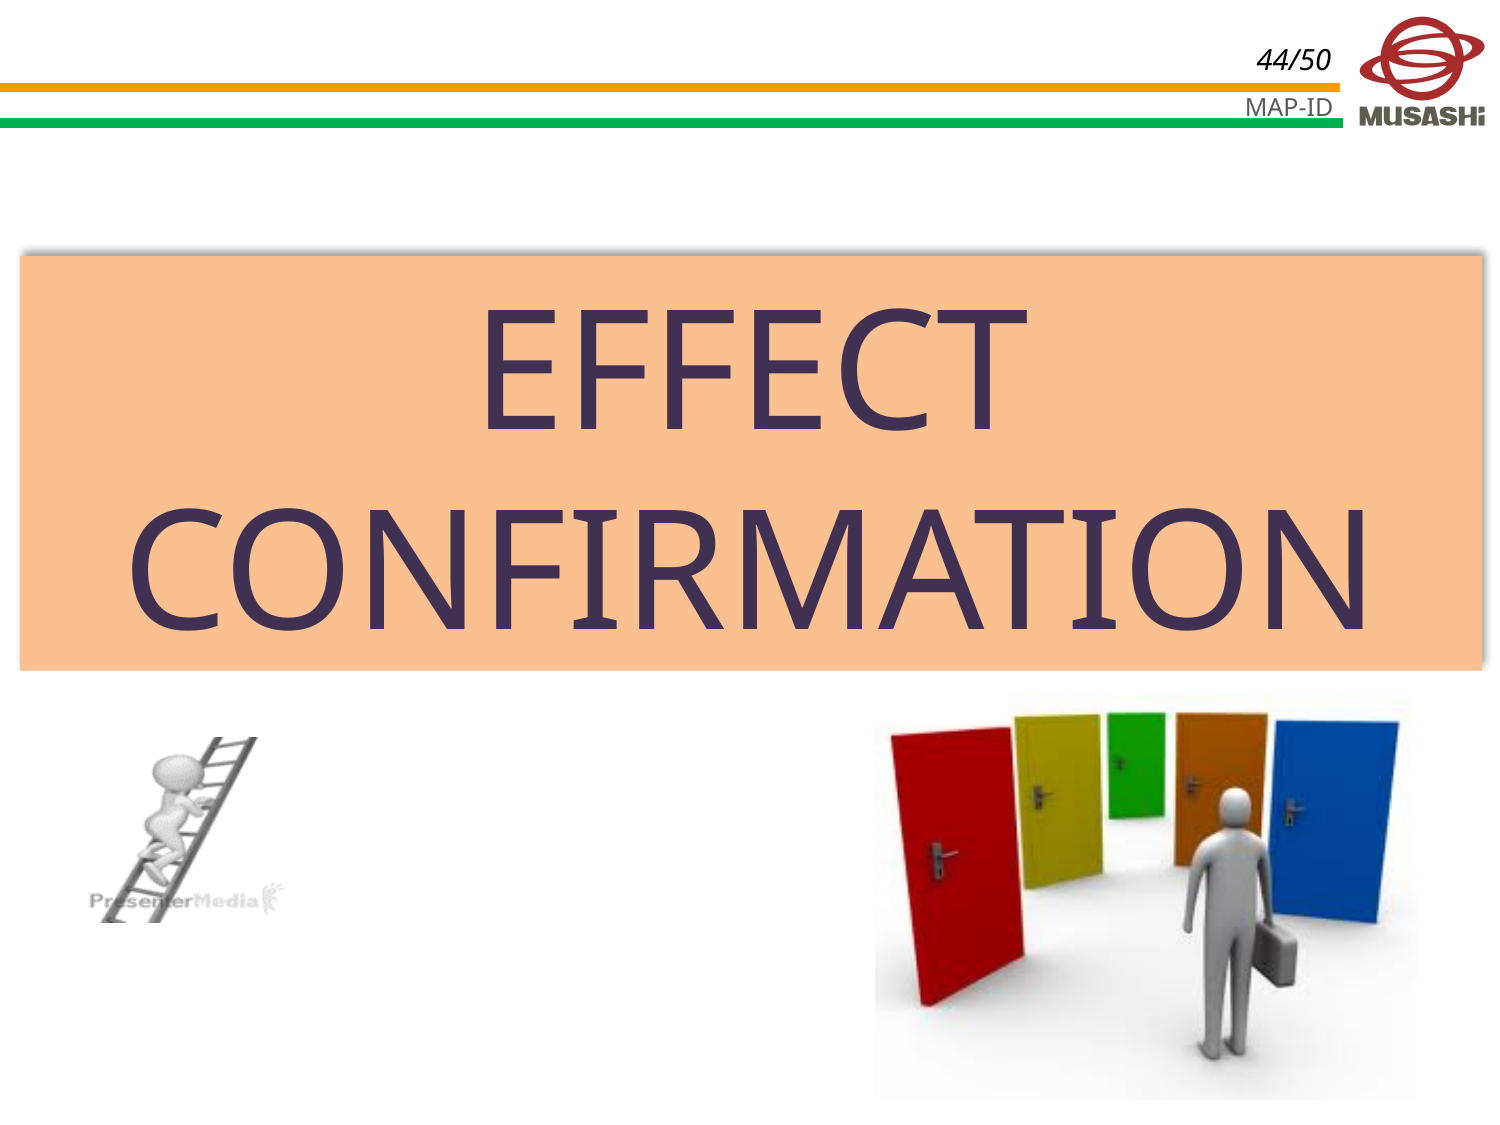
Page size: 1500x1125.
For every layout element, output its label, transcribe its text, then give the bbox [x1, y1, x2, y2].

text_box EFFECT CONFIRMATION [19, 255, 1483, 671]
picture [37, 737, 321, 923]
picture [1343, 0, 1500, 142]
picture [874, 692, 1417, 1101]
